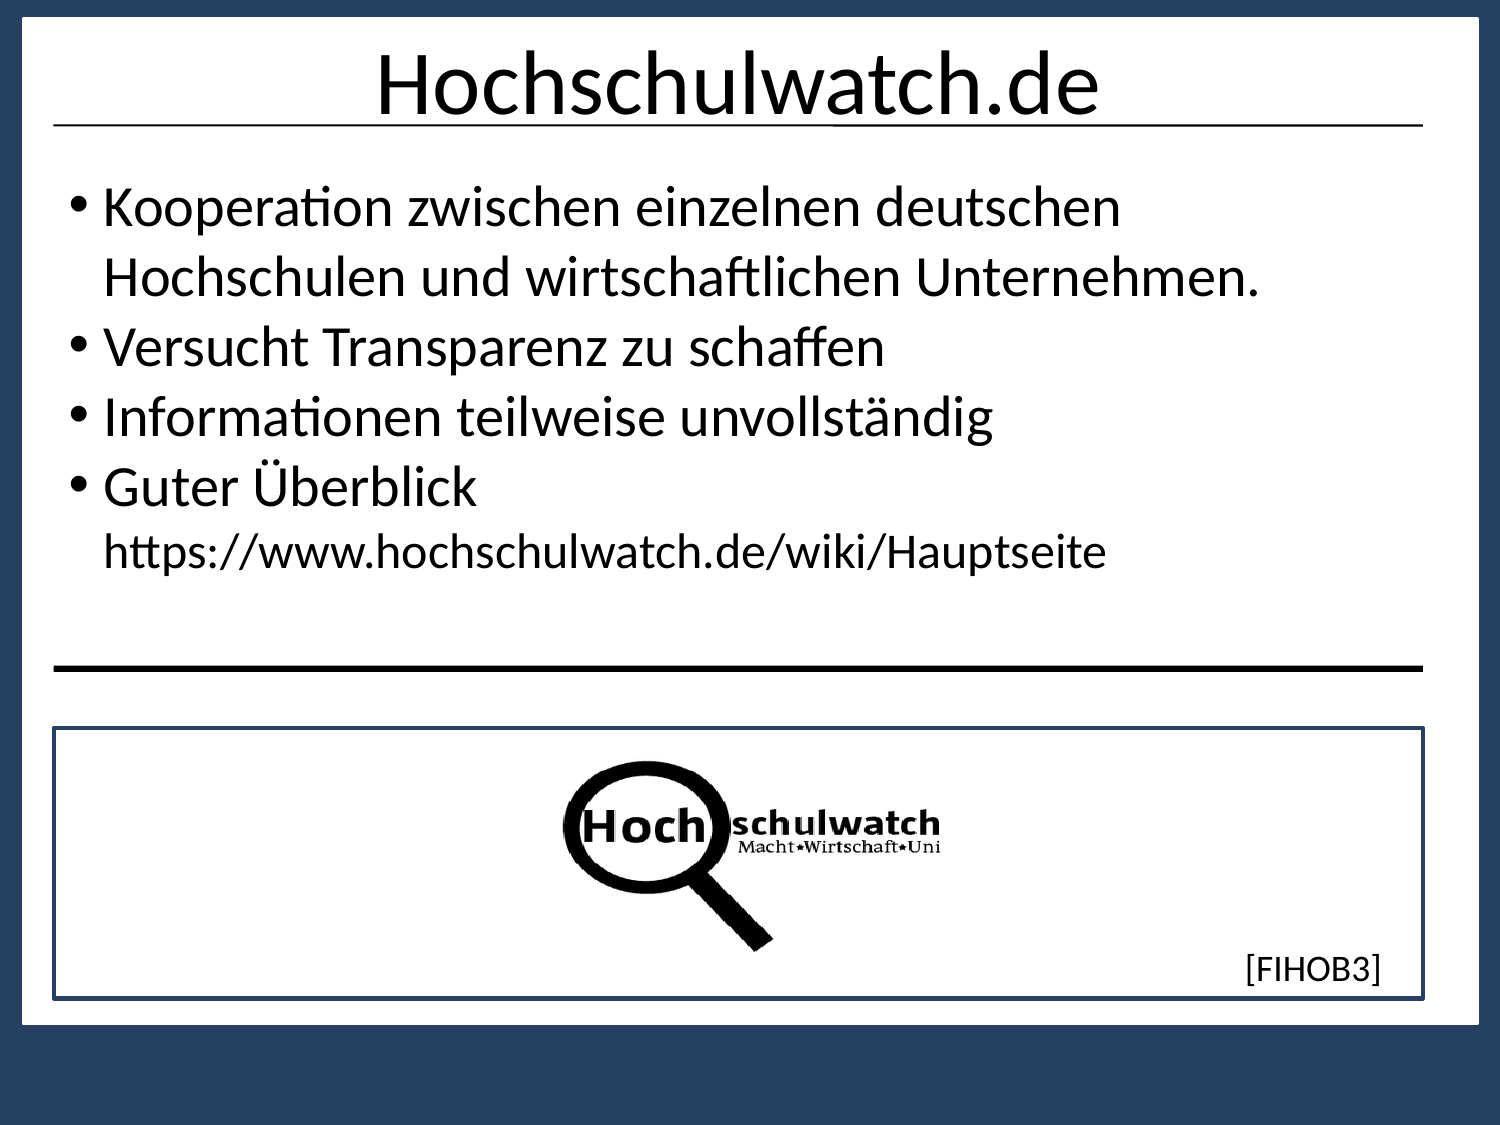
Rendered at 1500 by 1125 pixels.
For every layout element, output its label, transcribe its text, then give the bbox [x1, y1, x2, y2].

text_box Kooperation zwischen einzelnen deutschen Hochschulen und wirtschaftlichen Unternehmen. Versucht Transparenz zu schaffen Informationen teilweise unvollständig Guter Überblick https://www.hochschulwatch.de/wiki/Hauptseite [53, 160, 1425, 646]
text_box [FIHOB3] [1230, 936, 1429, 997]
picture [513, 740, 987, 988]
text_box [53, 727, 1423, 999]
text_box Hochschulwatch.de [53, 30, 1425, 126]
